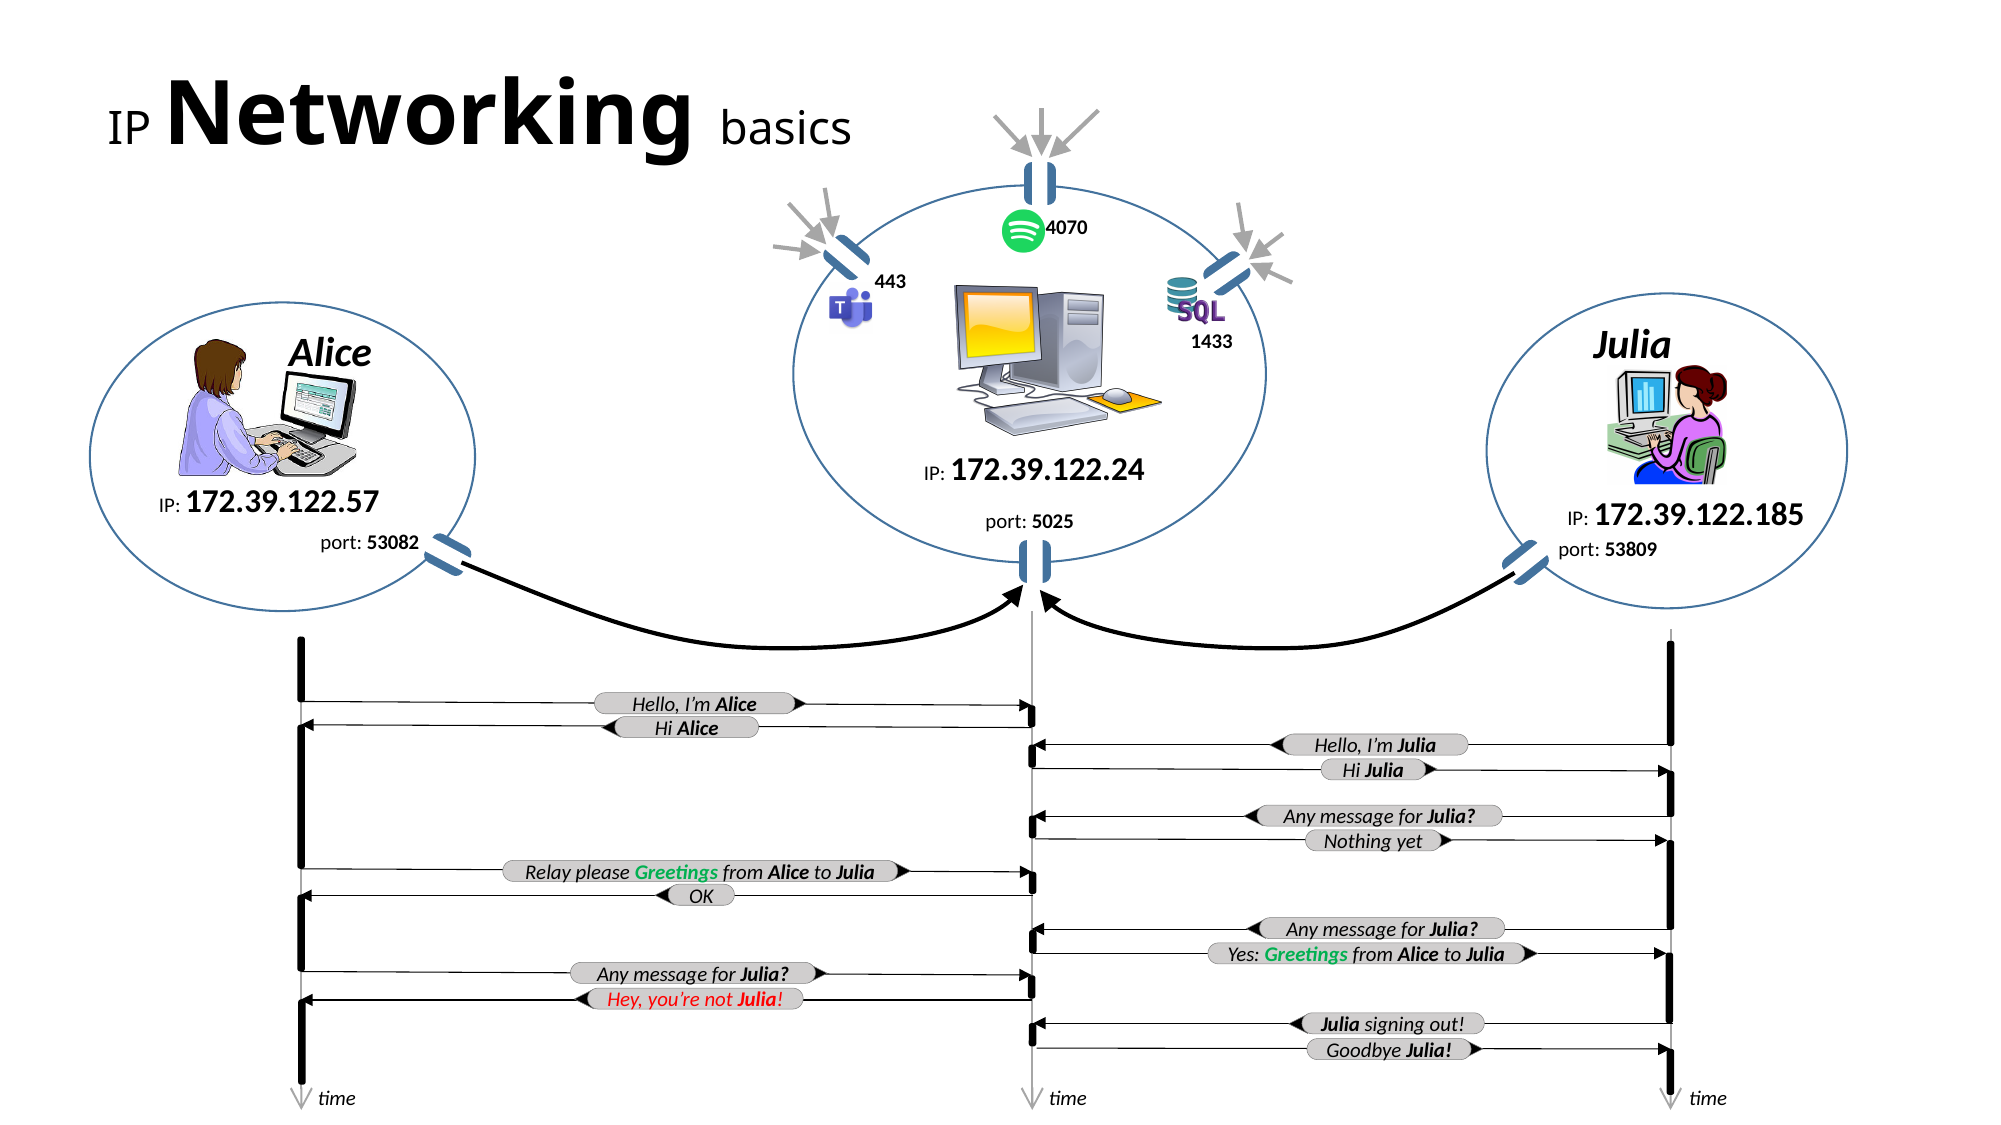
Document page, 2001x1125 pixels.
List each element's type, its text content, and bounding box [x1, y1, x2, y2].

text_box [1202, 264, 1249, 281]
text_box [572, 989, 590, 999]
text_box Goodbye Julia! [1306, 1037, 1473, 1048]
text_box [1441, 841, 1454, 848]
text_box [1665, 1049, 1670, 1096]
text_box IP Networking basics [89, 58, 1839, 173]
text_box OK [667, 883, 736, 895]
text_box OK [667, 896, 736, 907]
text_box [1424, 761, 1438, 768]
text_box Hey, you’re not Julia! [586, 987, 805, 999]
text_box [575, 1001, 595, 1011]
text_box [1008, 555, 1061, 571]
text_box IP: 172.39.122.57 [137, 478, 402, 519]
text_box time [1048, 1084, 1122, 1110]
text_box [1286, 1024, 1309, 1036]
text_box Alice [273, 324, 387, 375]
text_box Nothing yet [1304, 828, 1442, 838]
text_box [1033, 817, 1038, 840]
picture [954, 285, 1162, 436]
text_box [1027, 743, 1032, 769]
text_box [423, 547, 476, 564]
text_box [296, 635, 306, 704]
text_box [1288, 1014, 1304, 1023]
text_box Julia [1576, 316, 1690, 367]
text_box port: 53082 [304, 529, 435, 555]
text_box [788, 203, 827, 245]
text_box Relay please Greetings from Alice to Julia [502, 859, 899, 868]
text_box [1267, 745, 1286, 755]
text_box Hi Julia [1320, 771, 1427, 781]
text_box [1248, 233, 1284, 260]
text_box time [318, 1084, 391, 1110]
text_box [1665, 771, 1670, 816]
text_box [1671, 769, 1676, 818]
text_box Hey, you’re not Julia! [586, 1001, 804, 1011]
text_box [297, 998, 301, 1086]
text_box Relay please Greetings from Alice to Julia [501, 872, 899, 883]
text_box Julia signing out! [1300, 1024, 1486, 1035]
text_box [301, 868, 1033, 872]
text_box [1013, 174, 1066, 190]
text_box 1433 [1170, 327, 1253, 354]
text_box [1241, 807, 1258, 816]
text_box [1521, 954, 1539, 964]
text_box [1033, 974, 1037, 1000]
text_box Any message for Julia? [569, 975, 817, 985]
text_box [792, 706, 805, 713]
text_box [1671, 839, 1676, 931]
picture [829, 282, 873, 334]
text_box [1027, 872, 1032, 895]
text_box [1665, 839, 1670, 929]
text_box [1026, 975, 1032, 999]
text_box [302, 896, 306, 971]
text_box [819, 248, 872, 264]
text_box [606, 718, 617, 724]
text_box [1244, 920, 1261, 929]
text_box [1249, 263, 1293, 283]
text_box [1664, 951, 1670, 1023]
text_box Any message for Julia? [569, 961, 817, 971]
picture [178, 339, 357, 477]
text_box [895, 861, 908, 868]
text_box Hi Alice [614, 715, 760, 724]
text_box [1033, 870, 1038, 895]
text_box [300, 701, 1032, 706]
text_box [302, 1001, 307, 1086]
text_box [1033, 930, 1038, 953]
text_box Any message for Julia? [1256, 817, 1504, 828]
text_box port: 5025 [964, 507, 1095, 533]
text_box 4070 [1056, 213, 1108, 239]
text_box [792, 184, 1267, 563]
text_box [1243, 817, 1260, 826]
text_box [1027, 814, 1032, 840]
text_box Hi Julia [1320, 757, 1427, 768]
text_box [654, 896, 671, 905]
picture [1607, 365, 1727, 485]
text_box [1671, 1047, 1676, 1096]
text_box [302, 728, 306, 868]
text_box Hello, I’m Alice [593, 691, 796, 701]
text_box IP: 172.39.122.185 [1554, 491, 1818, 532]
text_box Goodbye Julia! [1305, 1049, 1473, 1061]
text_box [1028, 929, 1032, 955]
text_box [772, 246, 822, 253]
text_box Hello, I’m Julia [1281, 732, 1470, 744]
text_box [824, 187, 834, 238]
text_box [1026, 706, 1032, 724]
text_box Julia signing out! [1300, 1011, 1486, 1023]
text_box IP: 172.39.122.24 [872, 446, 1197, 487]
text_box [296, 893, 301, 973]
text_box [600, 728, 619, 738]
text_box [1485, 292, 1849, 610]
text_box Hello, I’m Julia [1281, 745, 1470, 757]
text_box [994, 115, 1033, 158]
text_box [795, 696, 804, 701]
text_box [895, 872, 912, 881]
text_box [814, 975, 826, 982]
text_box time [1689, 1084, 1753, 1110]
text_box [301, 971, 1032, 975]
text_box [1027, 1022, 1032, 1048]
text_box Any message for Julia? [1255, 804, 1504, 816]
picture [1165, 274, 1227, 327]
text_box 443 [865, 268, 916, 294]
text_box Yes: Greetings from Alice to Julia [1206, 941, 1526, 953]
text_box [296, 723, 301, 870]
text_box [1665, 639, 1670, 744]
text_box port: 53809 [1542, 535, 1673, 561]
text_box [301, 724, 1032, 728]
text_box [1033, 745, 1037, 768]
text_box [1671, 951, 1675, 1024]
text_box [1469, 1040, 1484, 1048]
text_box [1470, 1049, 1485, 1057]
text_box [1269, 736, 1284, 744]
text_box [88, 301, 477, 613]
text_box [1671, 639, 1676, 748]
text_box Hi Alice [613, 728, 760, 739]
text_box [462, 563, 1024, 650]
text_box [1246, 930, 1267, 941]
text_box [1237, 202, 1247, 253]
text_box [1500, 553, 1553, 569]
text_box [1033, 1024, 1038, 1048]
text_box [653, 885, 671, 895]
text_box [1039, 571, 1516, 650]
text_box Hello, I’m Alice [593, 706, 796, 715]
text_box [1048, 110, 1099, 158]
text_box Nothing yet [1304, 841, 1443, 852]
text_box Yes: Greetings from Alice to Julia [1206, 954, 1526, 965]
text_box [1523, 944, 1540, 953]
text_box [815, 965, 826, 971]
picture [991, 207, 1056, 255]
text_box Any message for Julia? [1258, 916, 1506, 929]
text_box [1424, 771, 1436, 778]
text_box Any message for Julia? [1258, 930, 1506, 940]
text_box [1440, 832, 1451, 838]
text_box [1033, 704, 1037, 729]
